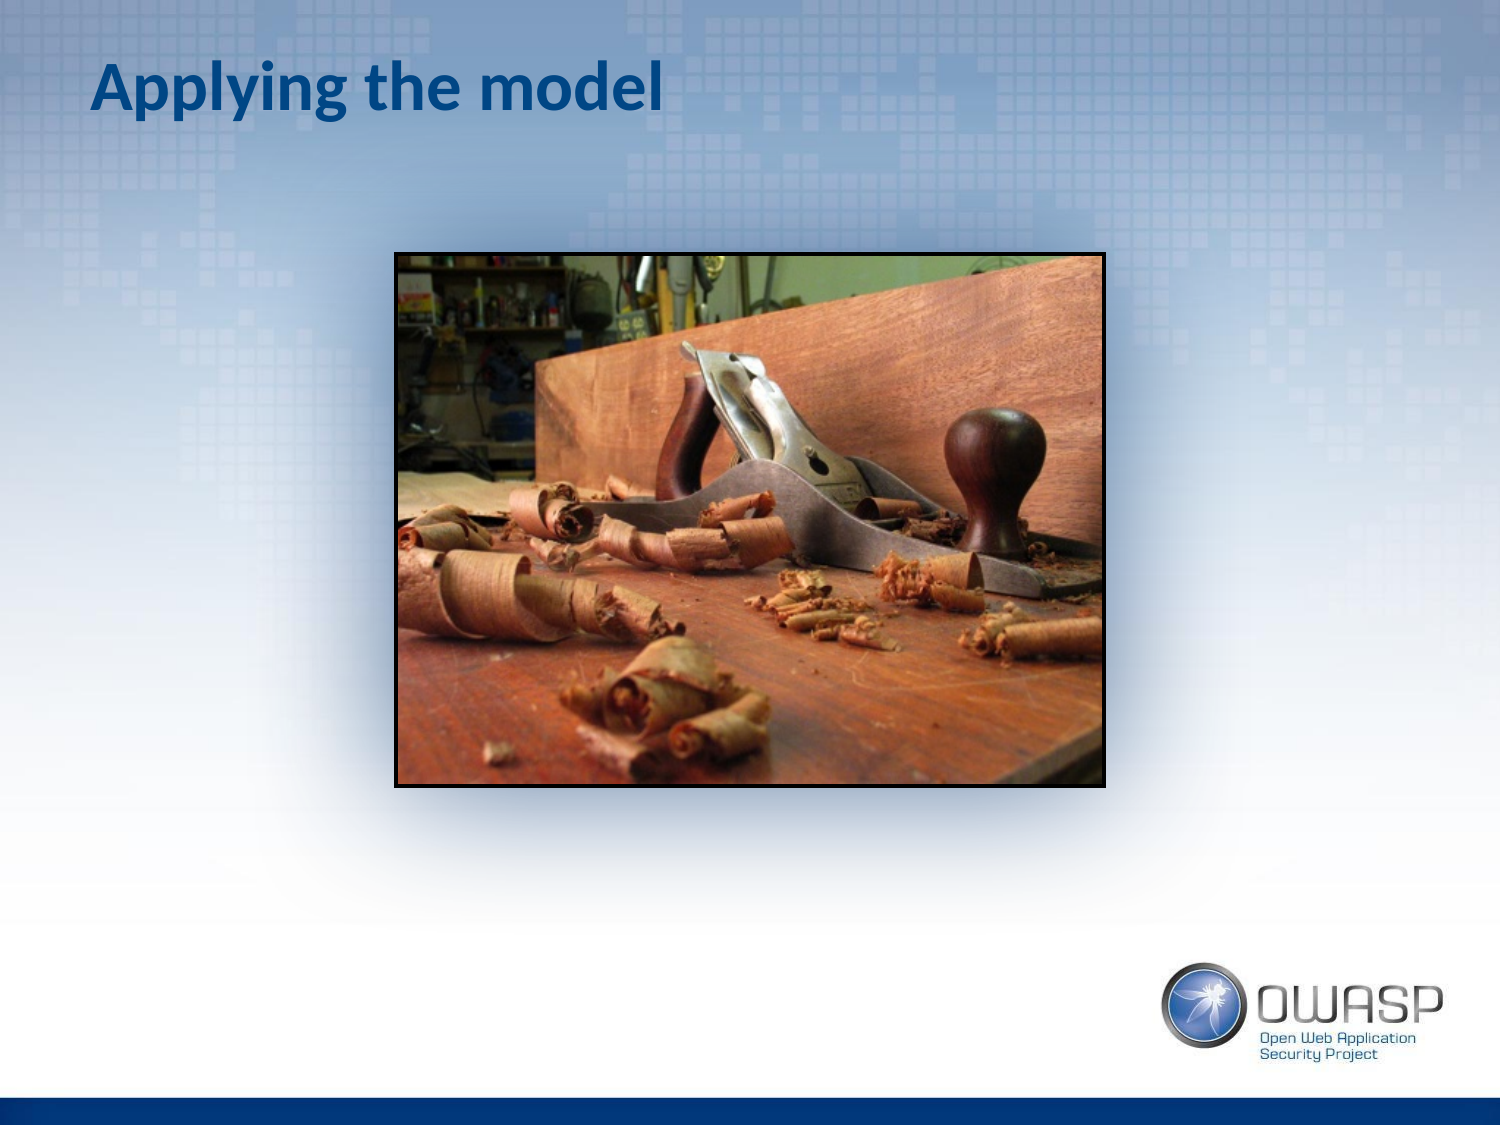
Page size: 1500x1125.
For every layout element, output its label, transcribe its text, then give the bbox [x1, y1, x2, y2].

picture [0, 0, 1500, 1125]
title Applying the model [75, 45, 1425, 119]
